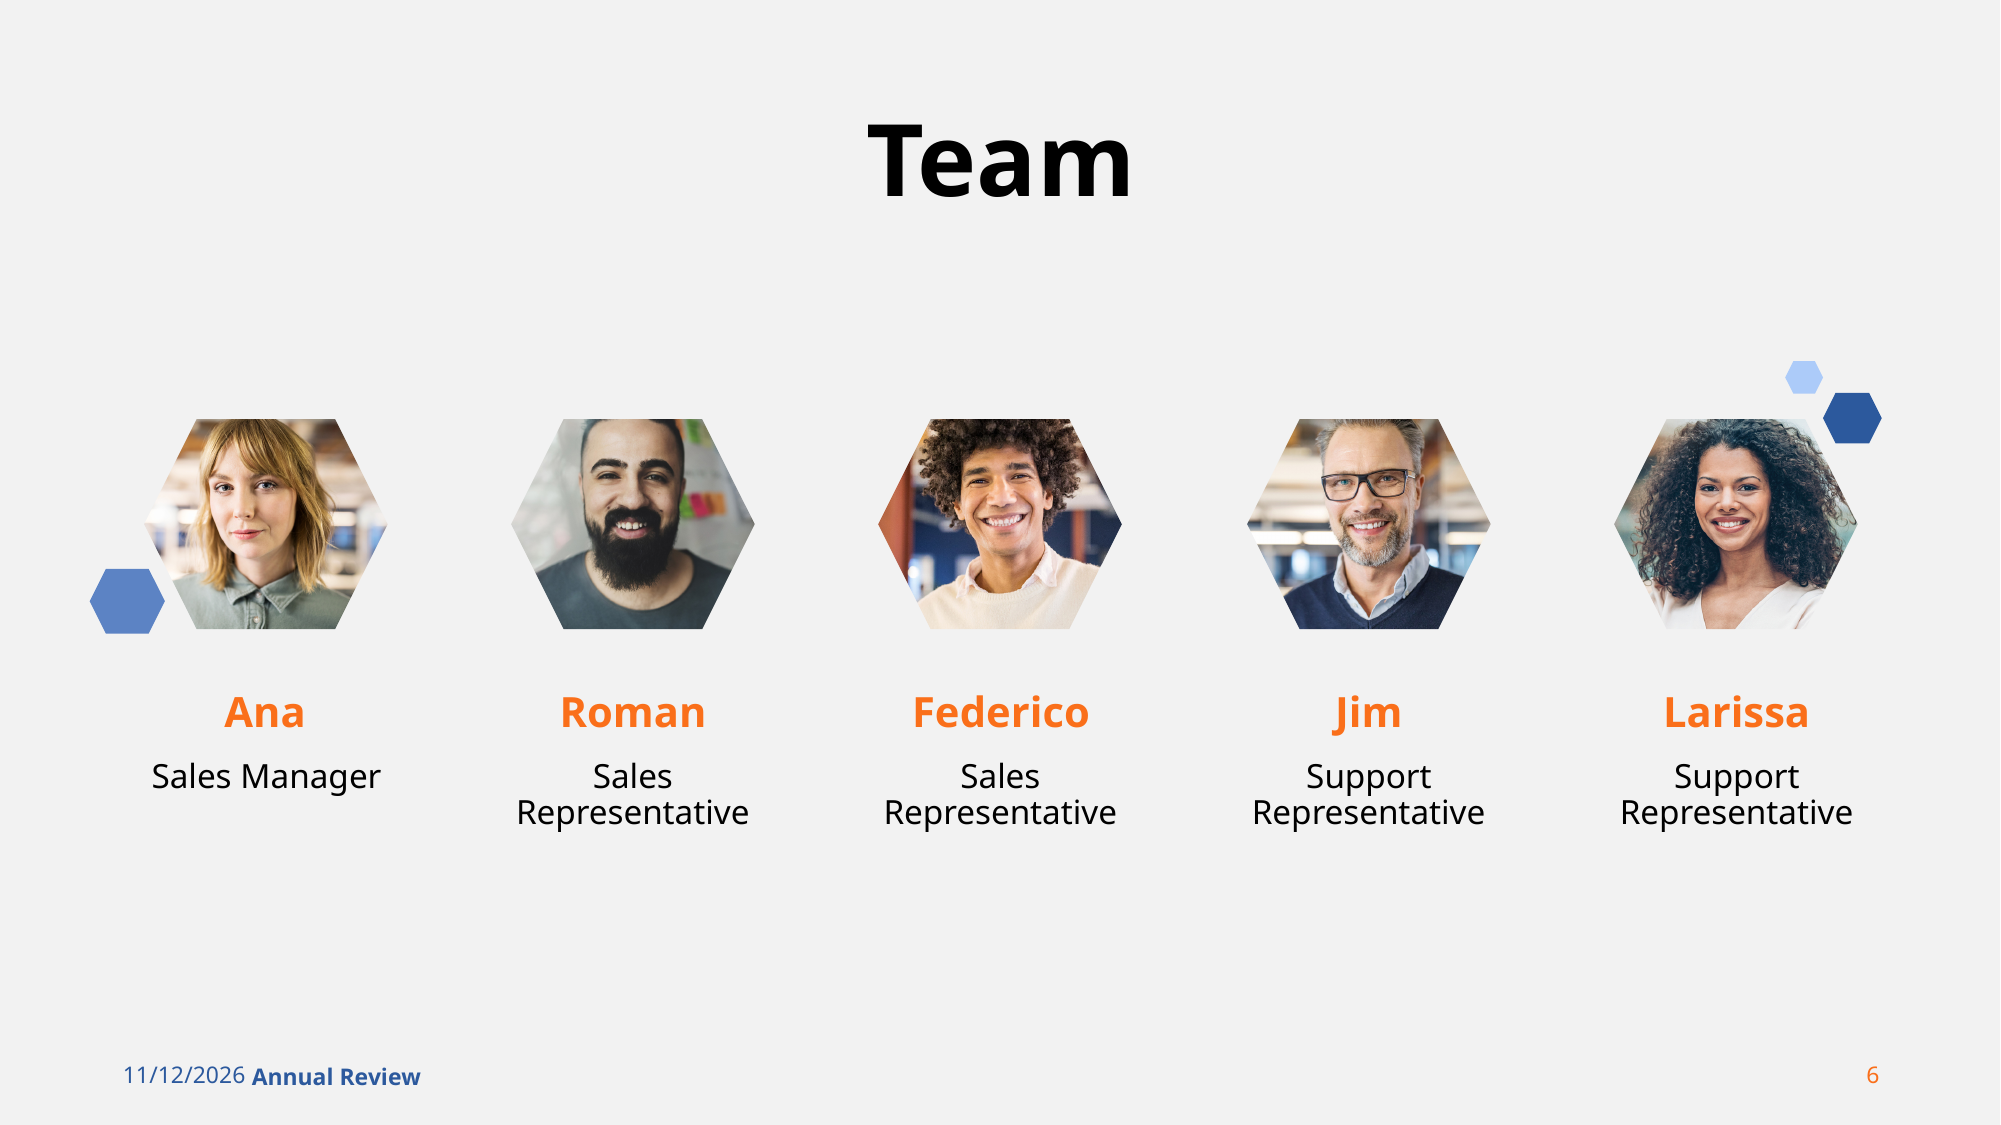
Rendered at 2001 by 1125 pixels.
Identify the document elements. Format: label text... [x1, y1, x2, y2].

picture [144, 419, 388, 630]
picture [511, 419, 755, 630]
list Larissa [1561, 684, 1913, 741]
picture [1247, 419, 1491, 630]
list Ana [89, 684, 441, 741]
list Jim [1193, 684, 1545, 741]
list Sales Representative [457, 752, 809, 810]
list Support Representative [1193, 752, 1545, 810]
list Roman [457, 684, 809, 741]
list Federico [825, 684, 1177, 741]
picture [878, 419, 1122, 630]
list Support Representative [1561, 752, 1913, 810]
list Sales Manager [91, 752, 443, 810]
list Sales Representative [825, 752, 1176, 810]
picture [1614, 419, 1858, 630]
title Team [70, 106, 1932, 222]
